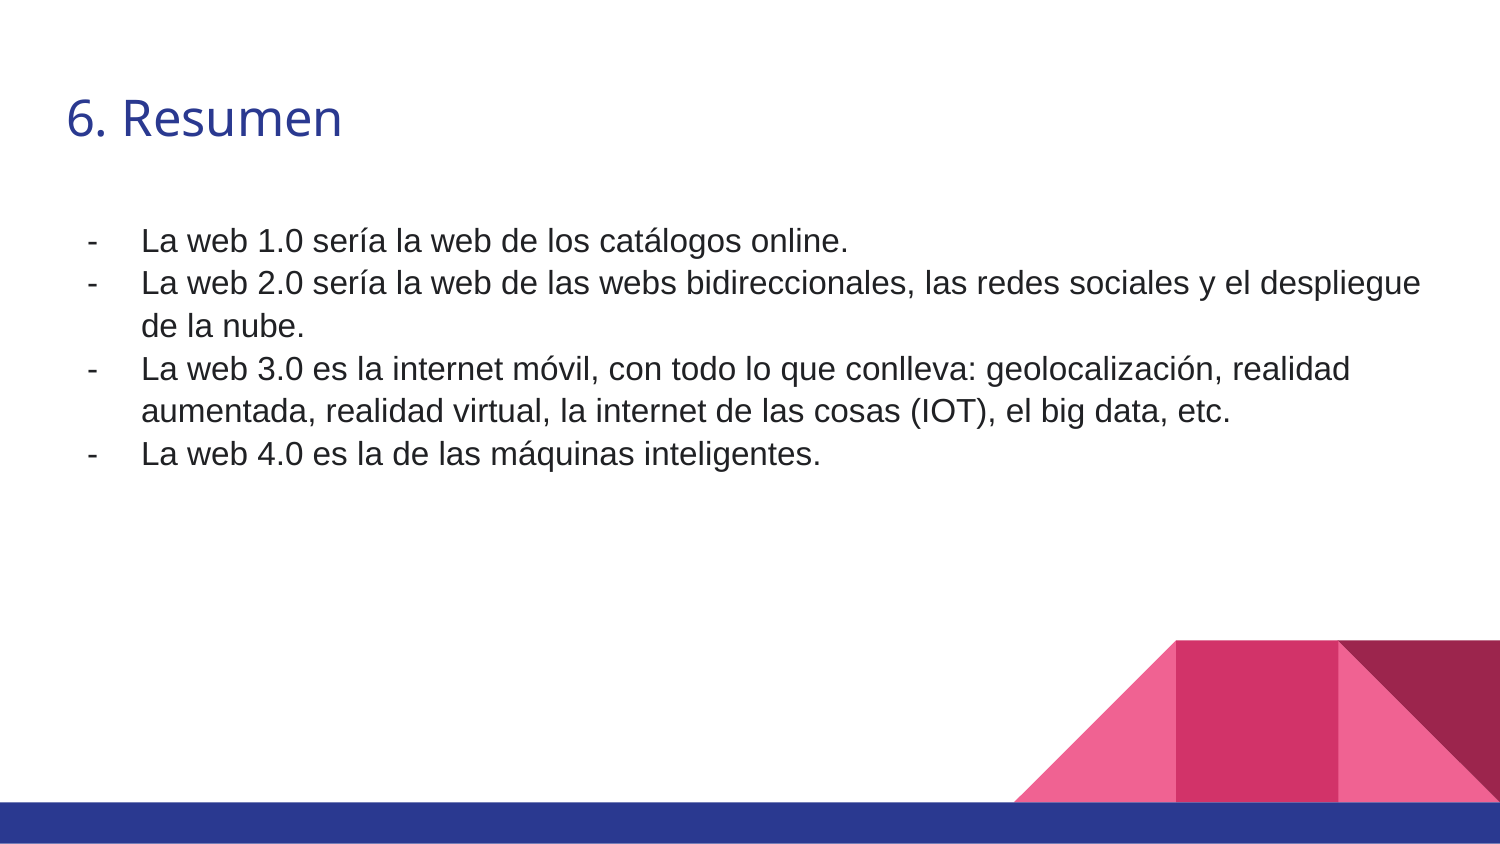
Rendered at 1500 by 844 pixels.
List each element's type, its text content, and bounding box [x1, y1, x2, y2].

title 6. Resumen [51, 67, 1449, 167]
list La web 1.0 sería la web de los catálogos online. La web 2.0 sería la web de las webs bidireccionales, las redes sociales y el despliegue de la nube. La web 3.0 es la internet móvil, con todo lo que conlleva: geolocalización, realidad aumentada, realidad virtual, la internet de las cosas (IOT), el big data, etc. La web 4.0 es la de las máquinas inteligentes. [51, 201, 1449, 782]
